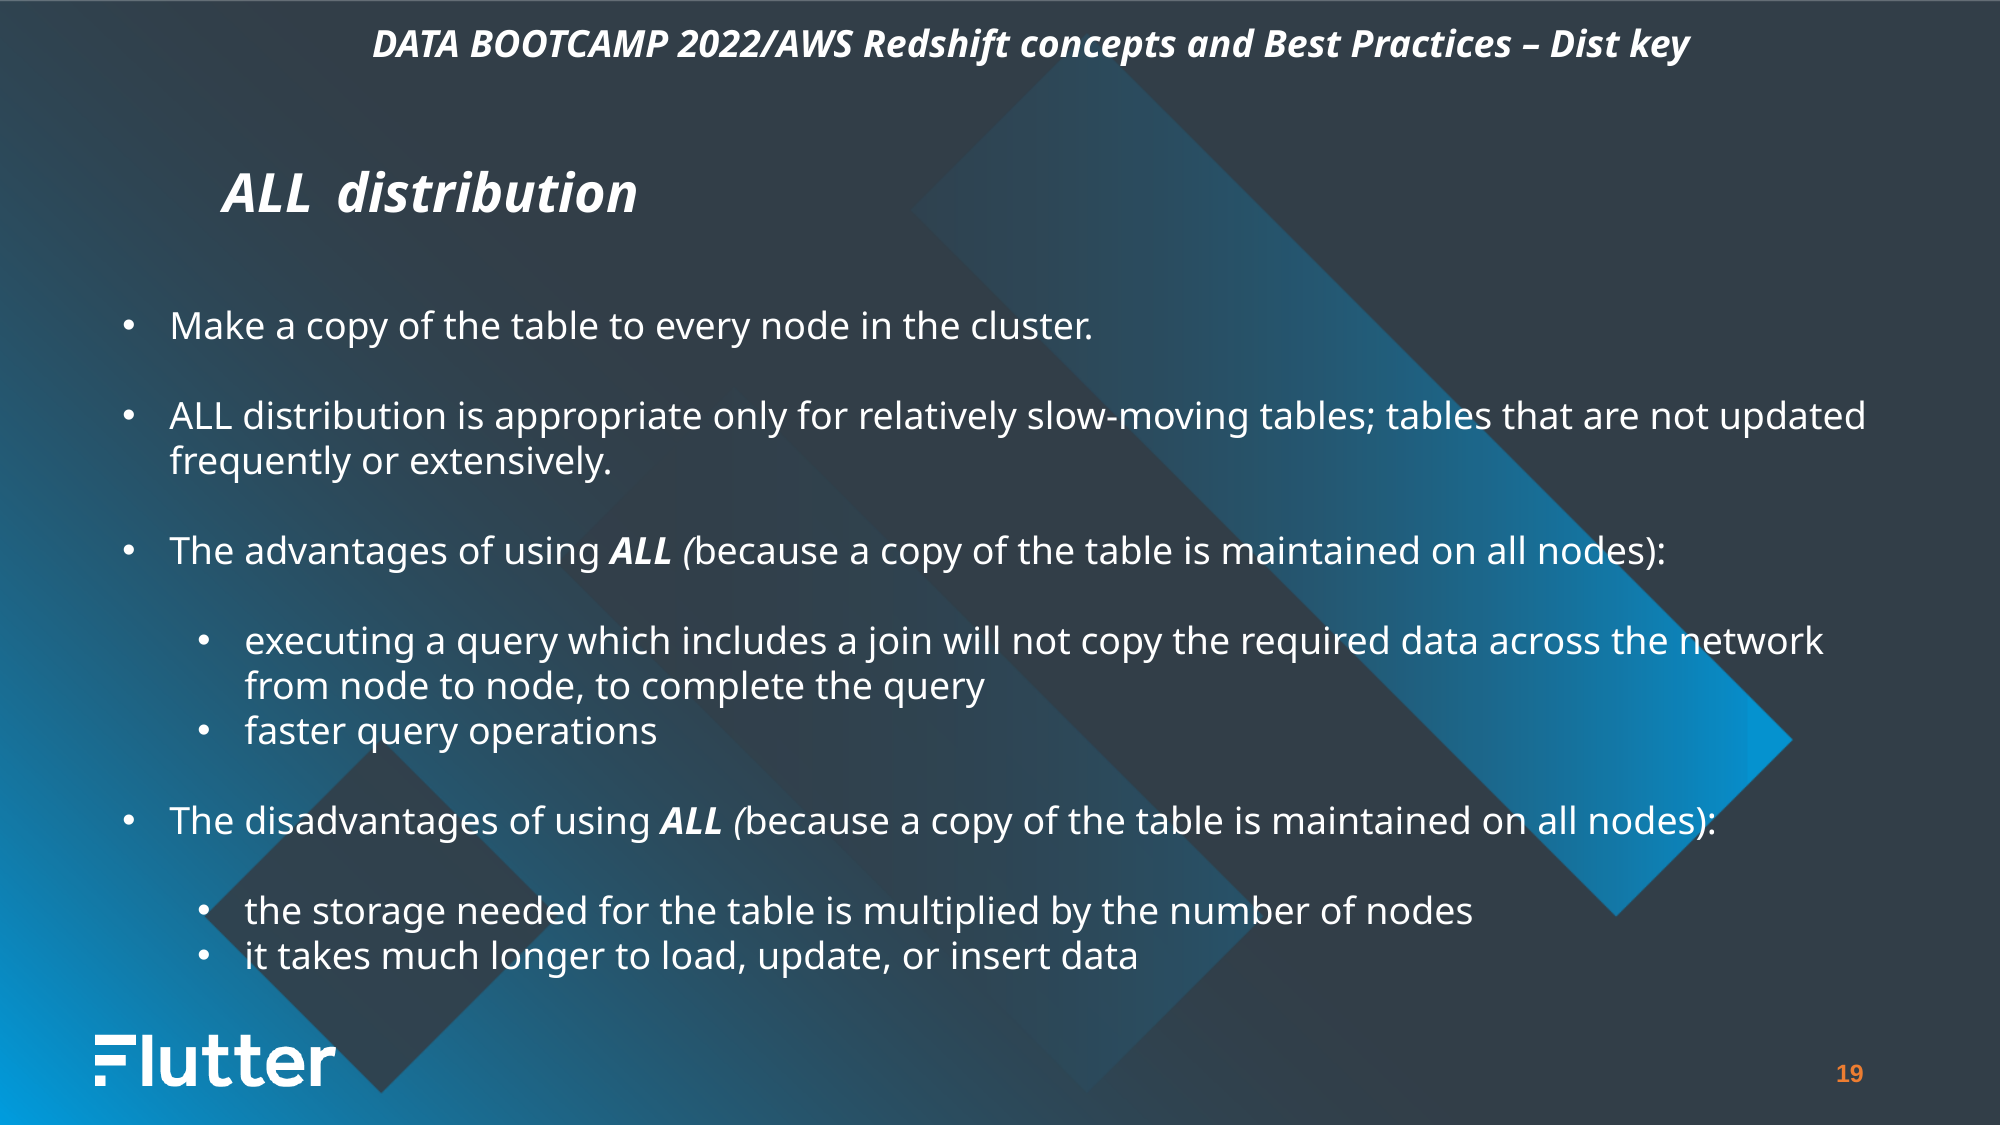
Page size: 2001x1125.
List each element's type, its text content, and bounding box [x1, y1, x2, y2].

picture [96, 1056, 125, 1065]
picture [143, 1035, 152, 1085]
text_box Make a copy of the table to every node in the cluster. ALL distribution is appropriate only for relatively slow-moving tables; tables that are not updated frequently or extensively. The advantages of using ALL (because a copy of the table is maintained on all nodes): executing a query which includes a join will not copy the required data across the network from node to node, to complete the query faster query operations The disadvantages of using ALL (because a copy of the table is maintained on all nodes): the storage needed for the table is multiplied by the number of nodes it takes much longer to load, update, or insert data [107, 294, 1893, 1030]
picture [0, 0, 2000, 1125]
text_box DATA BOOTCAMP 2022/AWS Redshift concepts and Best Practices – Dist key [170, 12, 1893, 72]
picture [96, 1035, 135, 1044]
picture [96, 1076, 105, 1085]
text_box ALL distribution [209, 151, 1445, 232]
